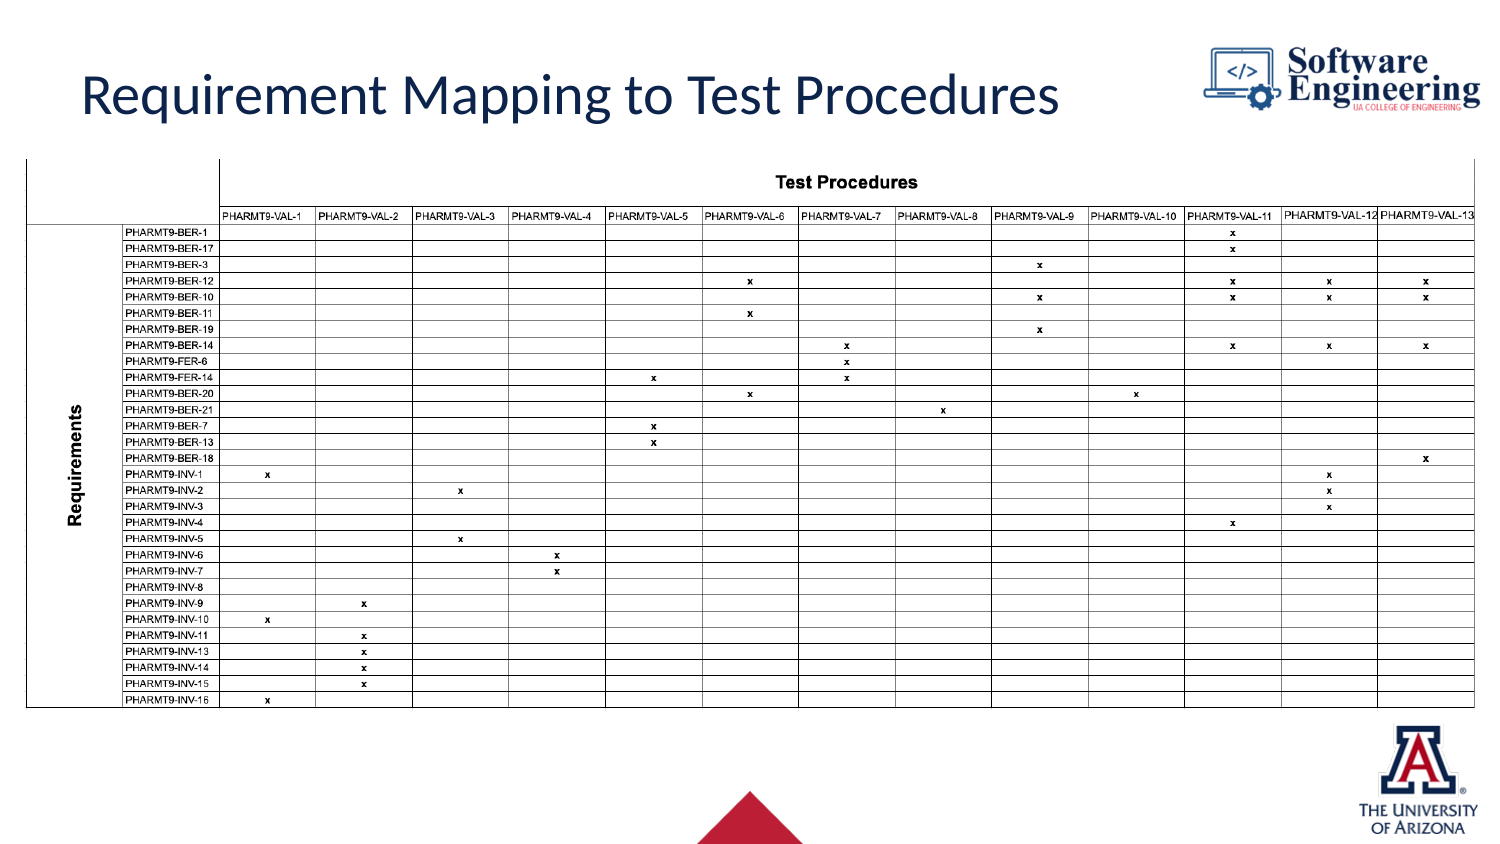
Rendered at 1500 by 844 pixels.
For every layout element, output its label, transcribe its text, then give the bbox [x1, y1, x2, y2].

title Requirement Mapping to Test Procedures [75, 48, 1425, 135]
picture [1191, 36, 1490, 118]
picture [24, 159, 1476, 710]
picture [1359, 723, 1478, 834]
picture [697, 791, 803, 844]
